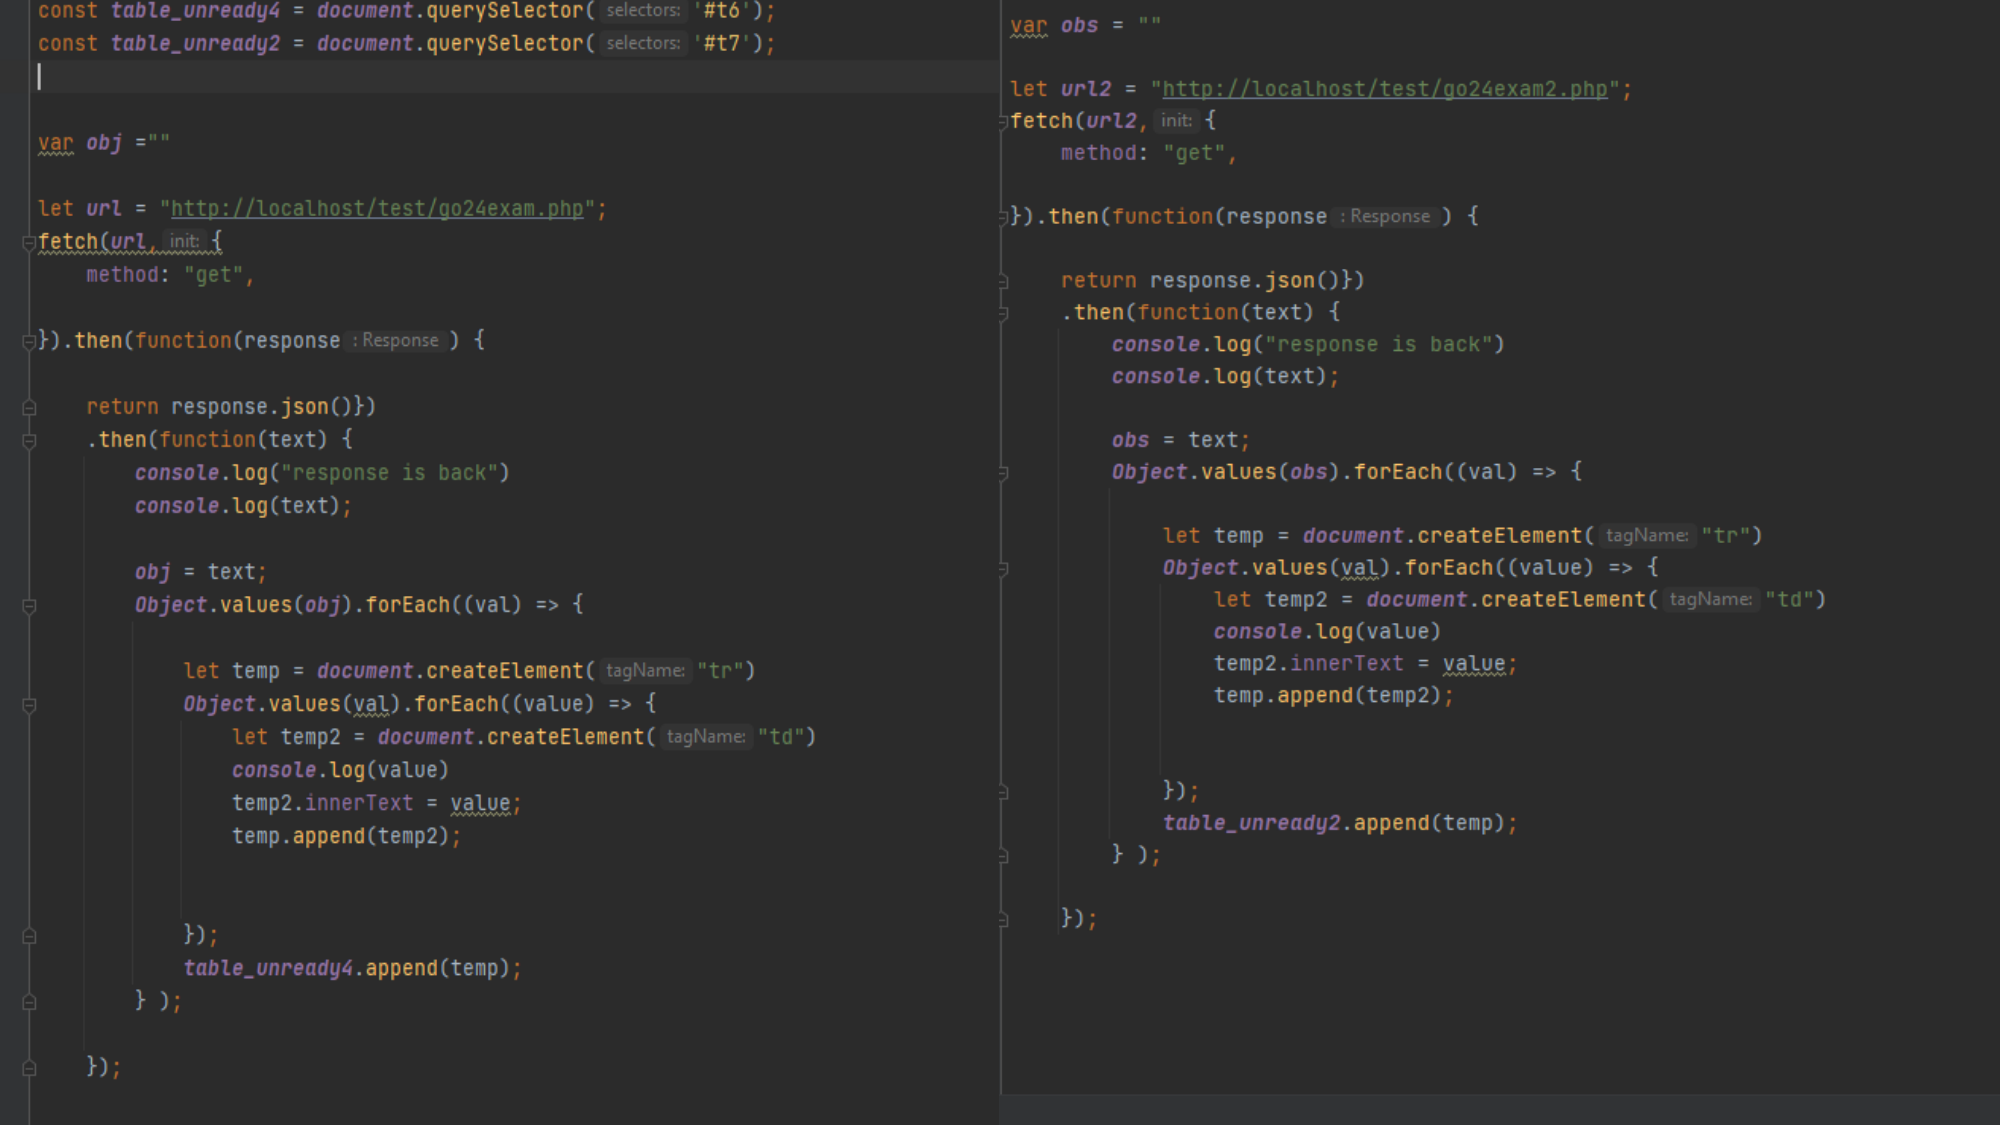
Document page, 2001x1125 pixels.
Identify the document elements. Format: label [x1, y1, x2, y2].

list [0, 0, 999, 1125]
picture [999, 0, 2000, 1125]
